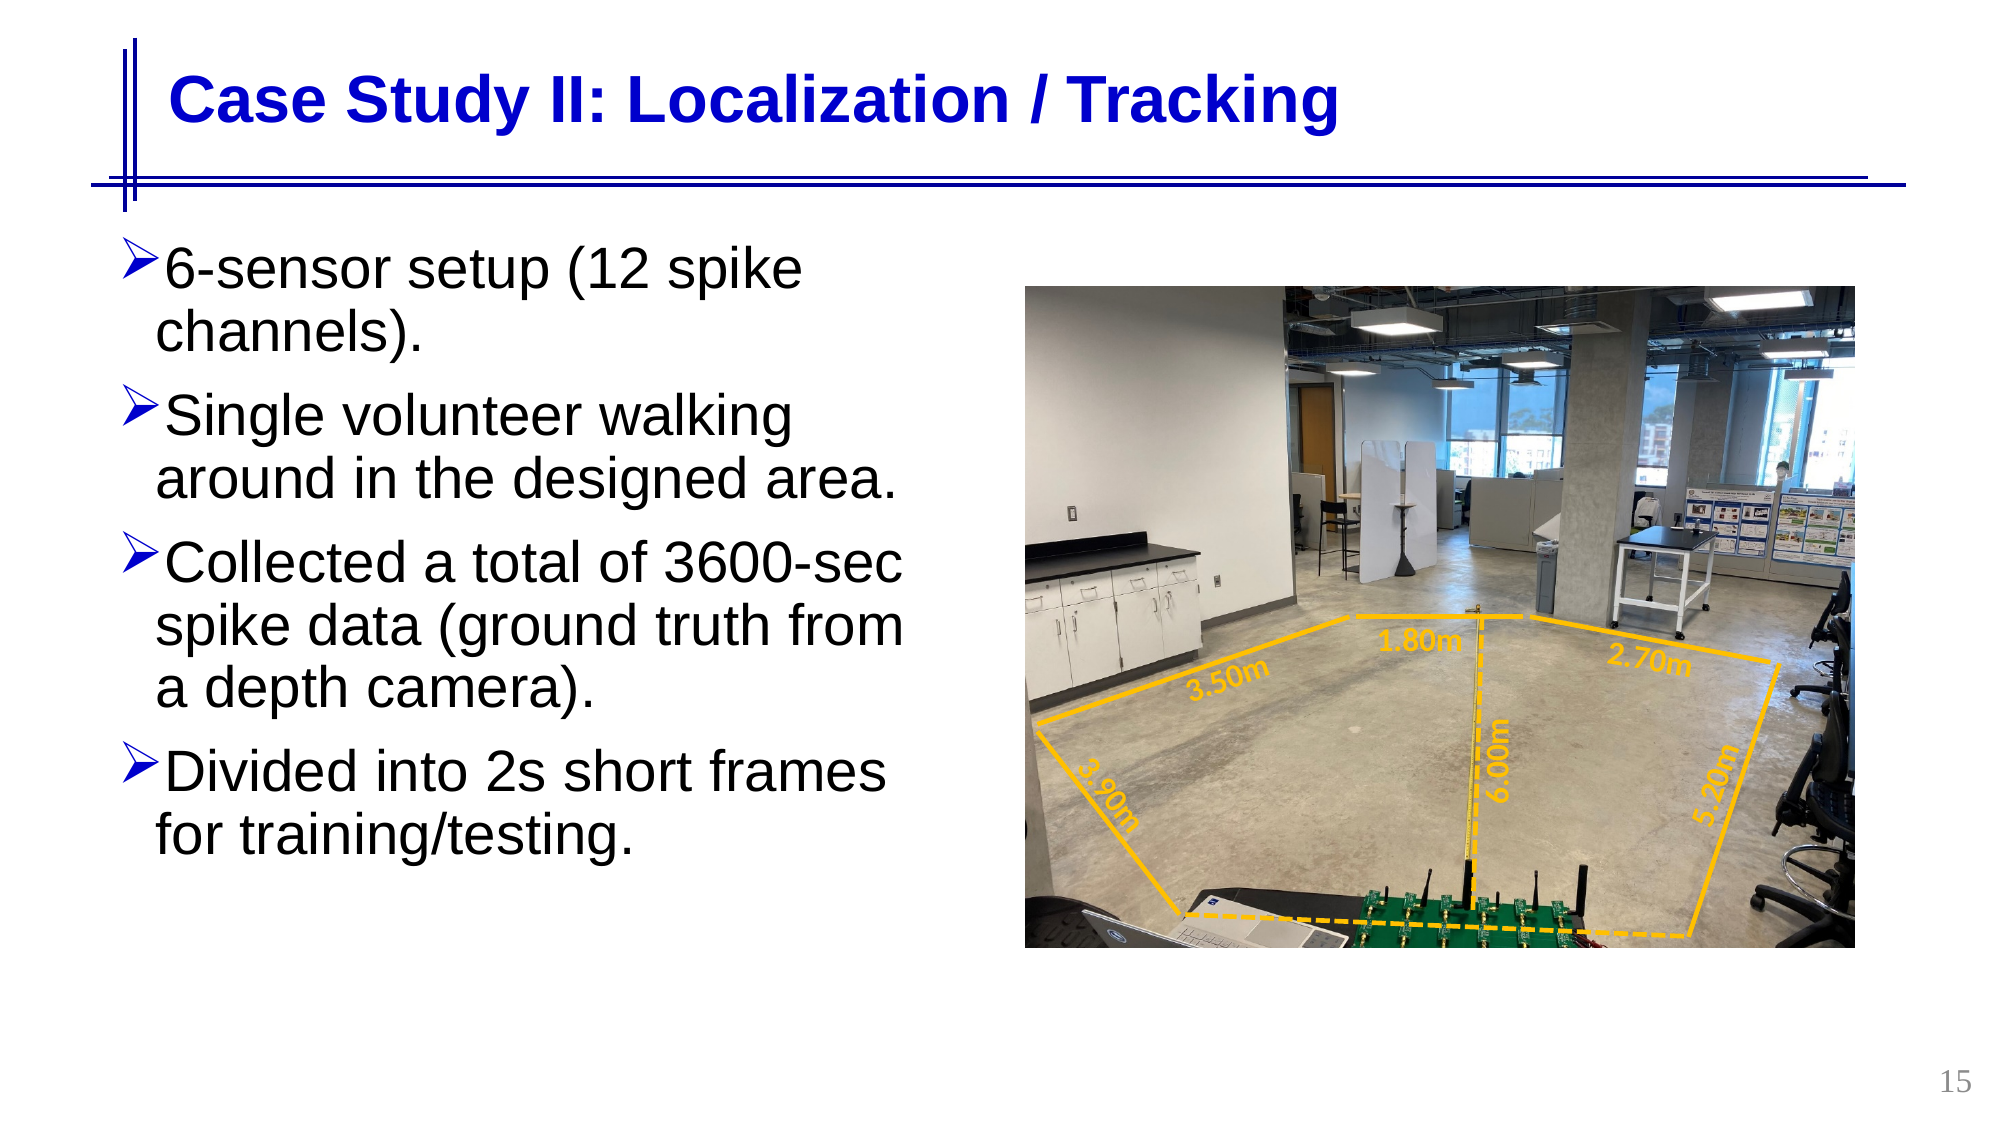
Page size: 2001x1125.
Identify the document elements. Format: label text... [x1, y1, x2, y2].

list 6-sensor setup (12 spike channels). Single volunteer walking around in the designed area. Collected a total of 3600-sec spike data (ground truth from a depth camera). Divided into 2s short frames for training/testing. [102, 230, 956, 1046]
slide_number 15 [1897, 1052, 1988, 1106]
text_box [1025, 286, 1855, 948]
title Case Study II: Localization / Tracking [153, 7, 1830, 196]
